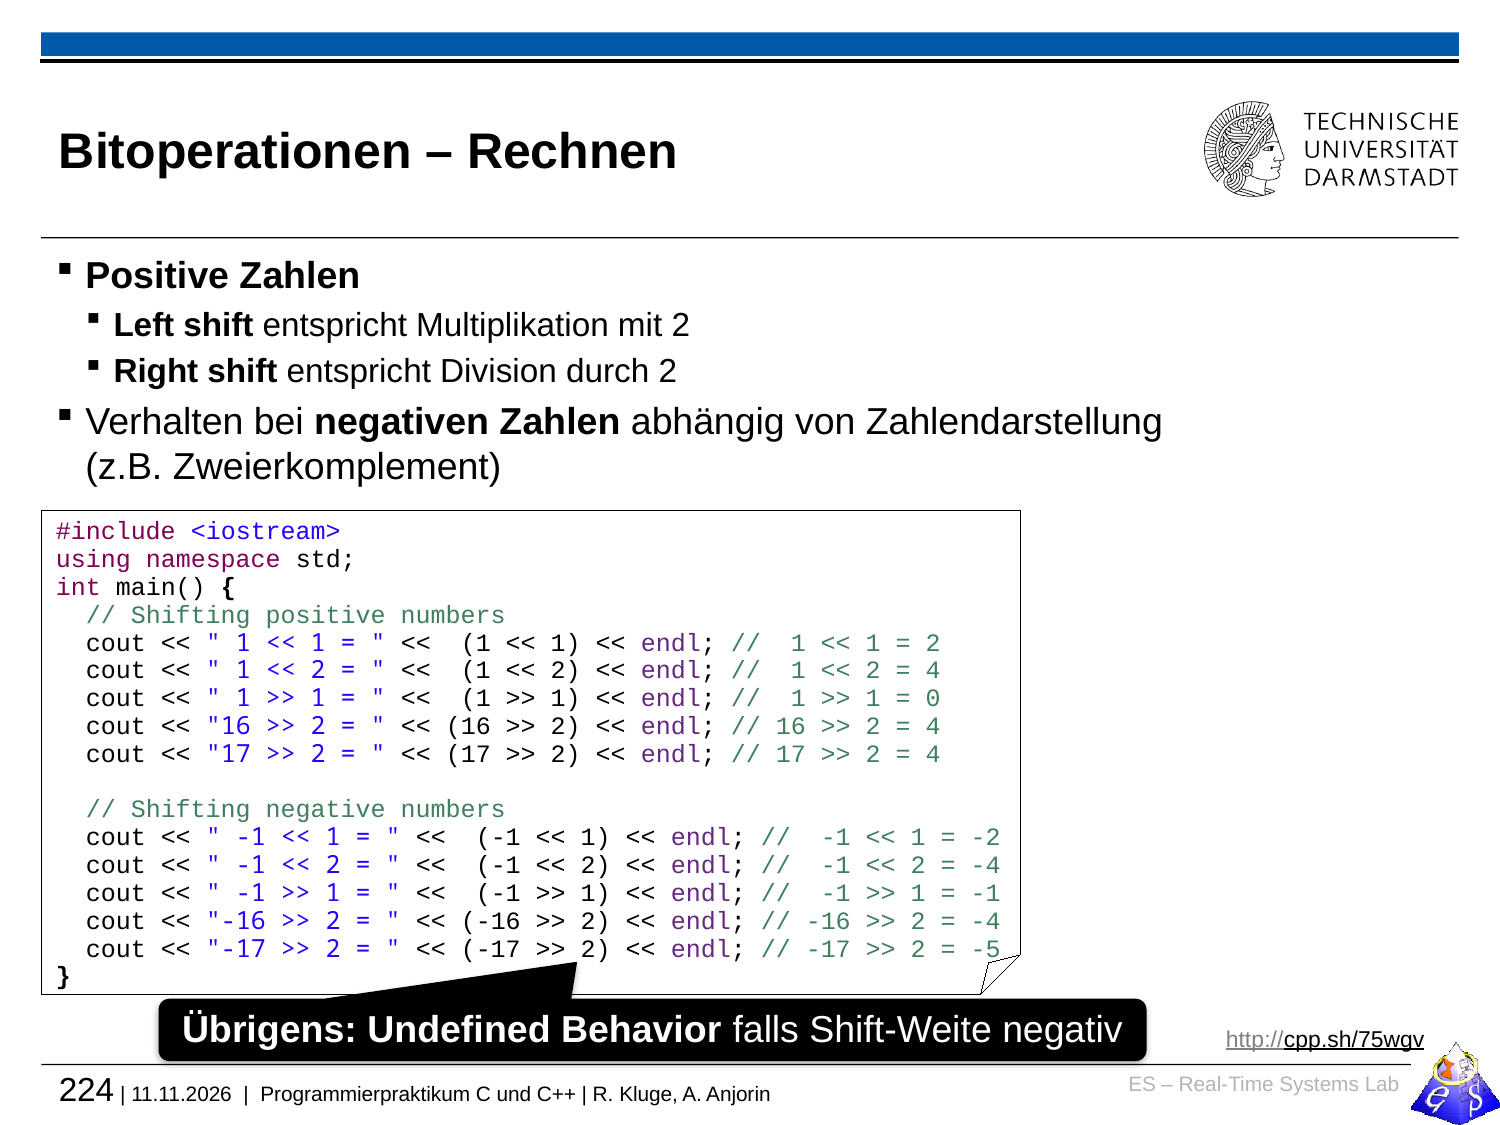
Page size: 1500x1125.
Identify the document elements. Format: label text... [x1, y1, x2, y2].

title Bitoperationen – Rechnen [58, 80, 1187, 218]
text_box http://cpp.sh/75wgv [1210, 1019, 1446, 1060]
list Positive Zahlen Left shift entspricht Multiplikation mit 2 Right shift entspricht Division durch 2 Verhalten bei negativen Zahlen abhängig von Zahlendarstellung (z.B. Zweierkomplement) [41, 243, 1459, 1059]
text_box #include <iostream> using namespace std; int main() { // Shifting positive numbers cout << " 1 << 1 = " << (1 << 1) << endl; // 1 << 1 = 2 cout << " 1 << 2 = " << (1 << 2) << endl; // 1 << 2 = 4 cout << " 1 >> 1 = " << (1 >> 1) << endl; // 1 >> 1 = 0 cout << "16 >> 2 = " << (16 >> 2) << endl; // 16 >> 2 = 4 cout << "17 >> 2 = " << (17 >> 2) << endl; // 17 >> 2 = 4 // Shifting negative numbers cout << " -1 << 1 = " << (-1 << 1) << endl; // -1 << 1 = -2 cout << " -1 << 2 = " << (-1 << 2) << endl; // -1 << 2 = -4 cout << " -1 >> 1 = " << (-1 >> 1) << endl; // -1 >> 1 = -1 cout << "-16 >> 2 = " << (-16 >> 2) << endl; // -16 >> 2 = -4 cout << "-17 >> 2 = " << (-17 >> 2) << endl; // -17 >> 2 = -5 } [41, 510, 1021, 995]
picture [1187, 84, 1483, 214]
picture [1411, 1041, 1500, 1125]
text_box Übrigens: Undefined Behavior falls Shift-Weite negativ [158, 961, 1147, 1062]
